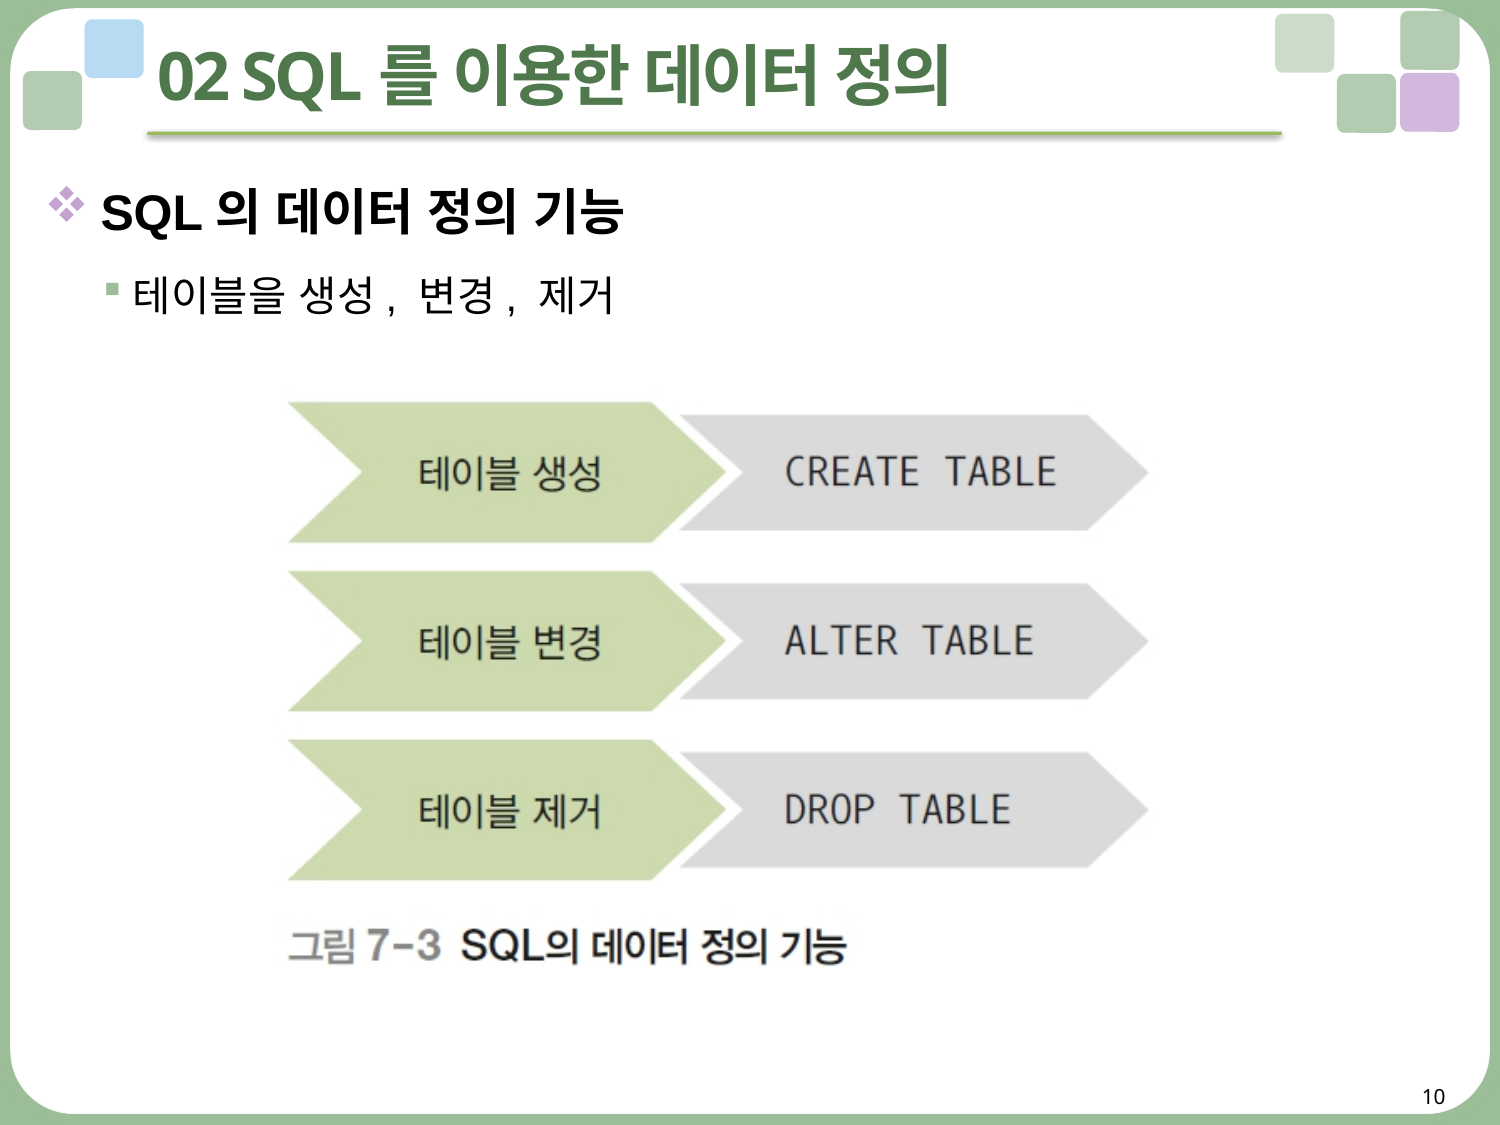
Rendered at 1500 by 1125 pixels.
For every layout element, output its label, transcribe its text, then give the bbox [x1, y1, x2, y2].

title 02 SQL를 이용한 데이터 정의 [142, 25, 1459, 123]
list SQL의 데이터 정의 기능 테이블을 생성, 변경, 제거 [29, 172, 1459, 1083]
picture [0, 0, 1500, 1125]
